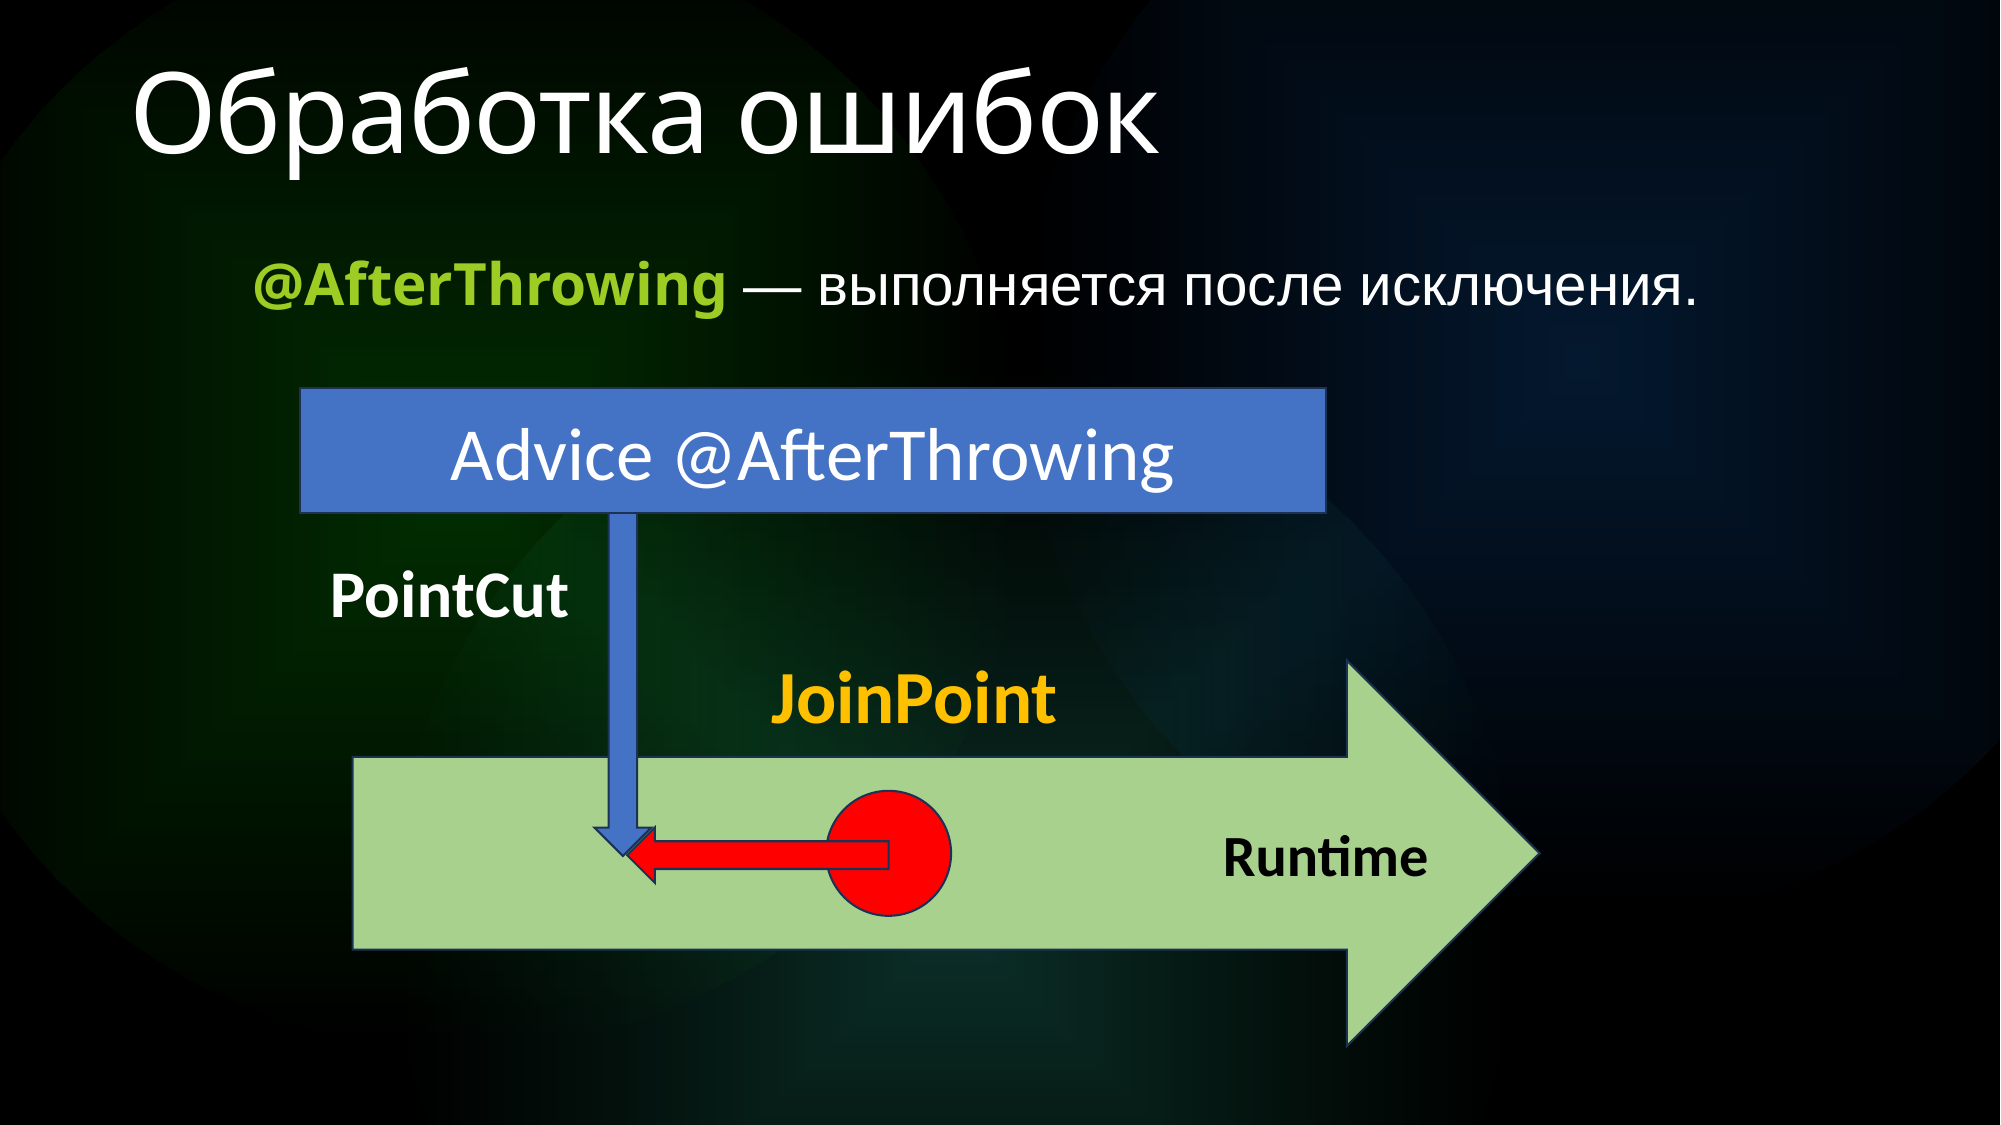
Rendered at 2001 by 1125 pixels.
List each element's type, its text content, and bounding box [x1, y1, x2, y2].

text_box [625, 824, 890, 886]
text_box Runtime [351, 658, 1542, 1049]
text_box @AfterThrowing — выполняется после исключения. [247, 172, 1778, 321]
text_box [826, 789, 953, 917]
text_box Advice @AfterThrowing [299, 387, 1327, 514]
text_box Обработка ошибок [124, 73, 1209, 177]
text_box PointCut [315, 543, 653, 639]
text_box [591, 639, 653, 858]
text_box JoinPoint [756, 641, 1168, 746]
text_box [607, 514, 639, 543]
